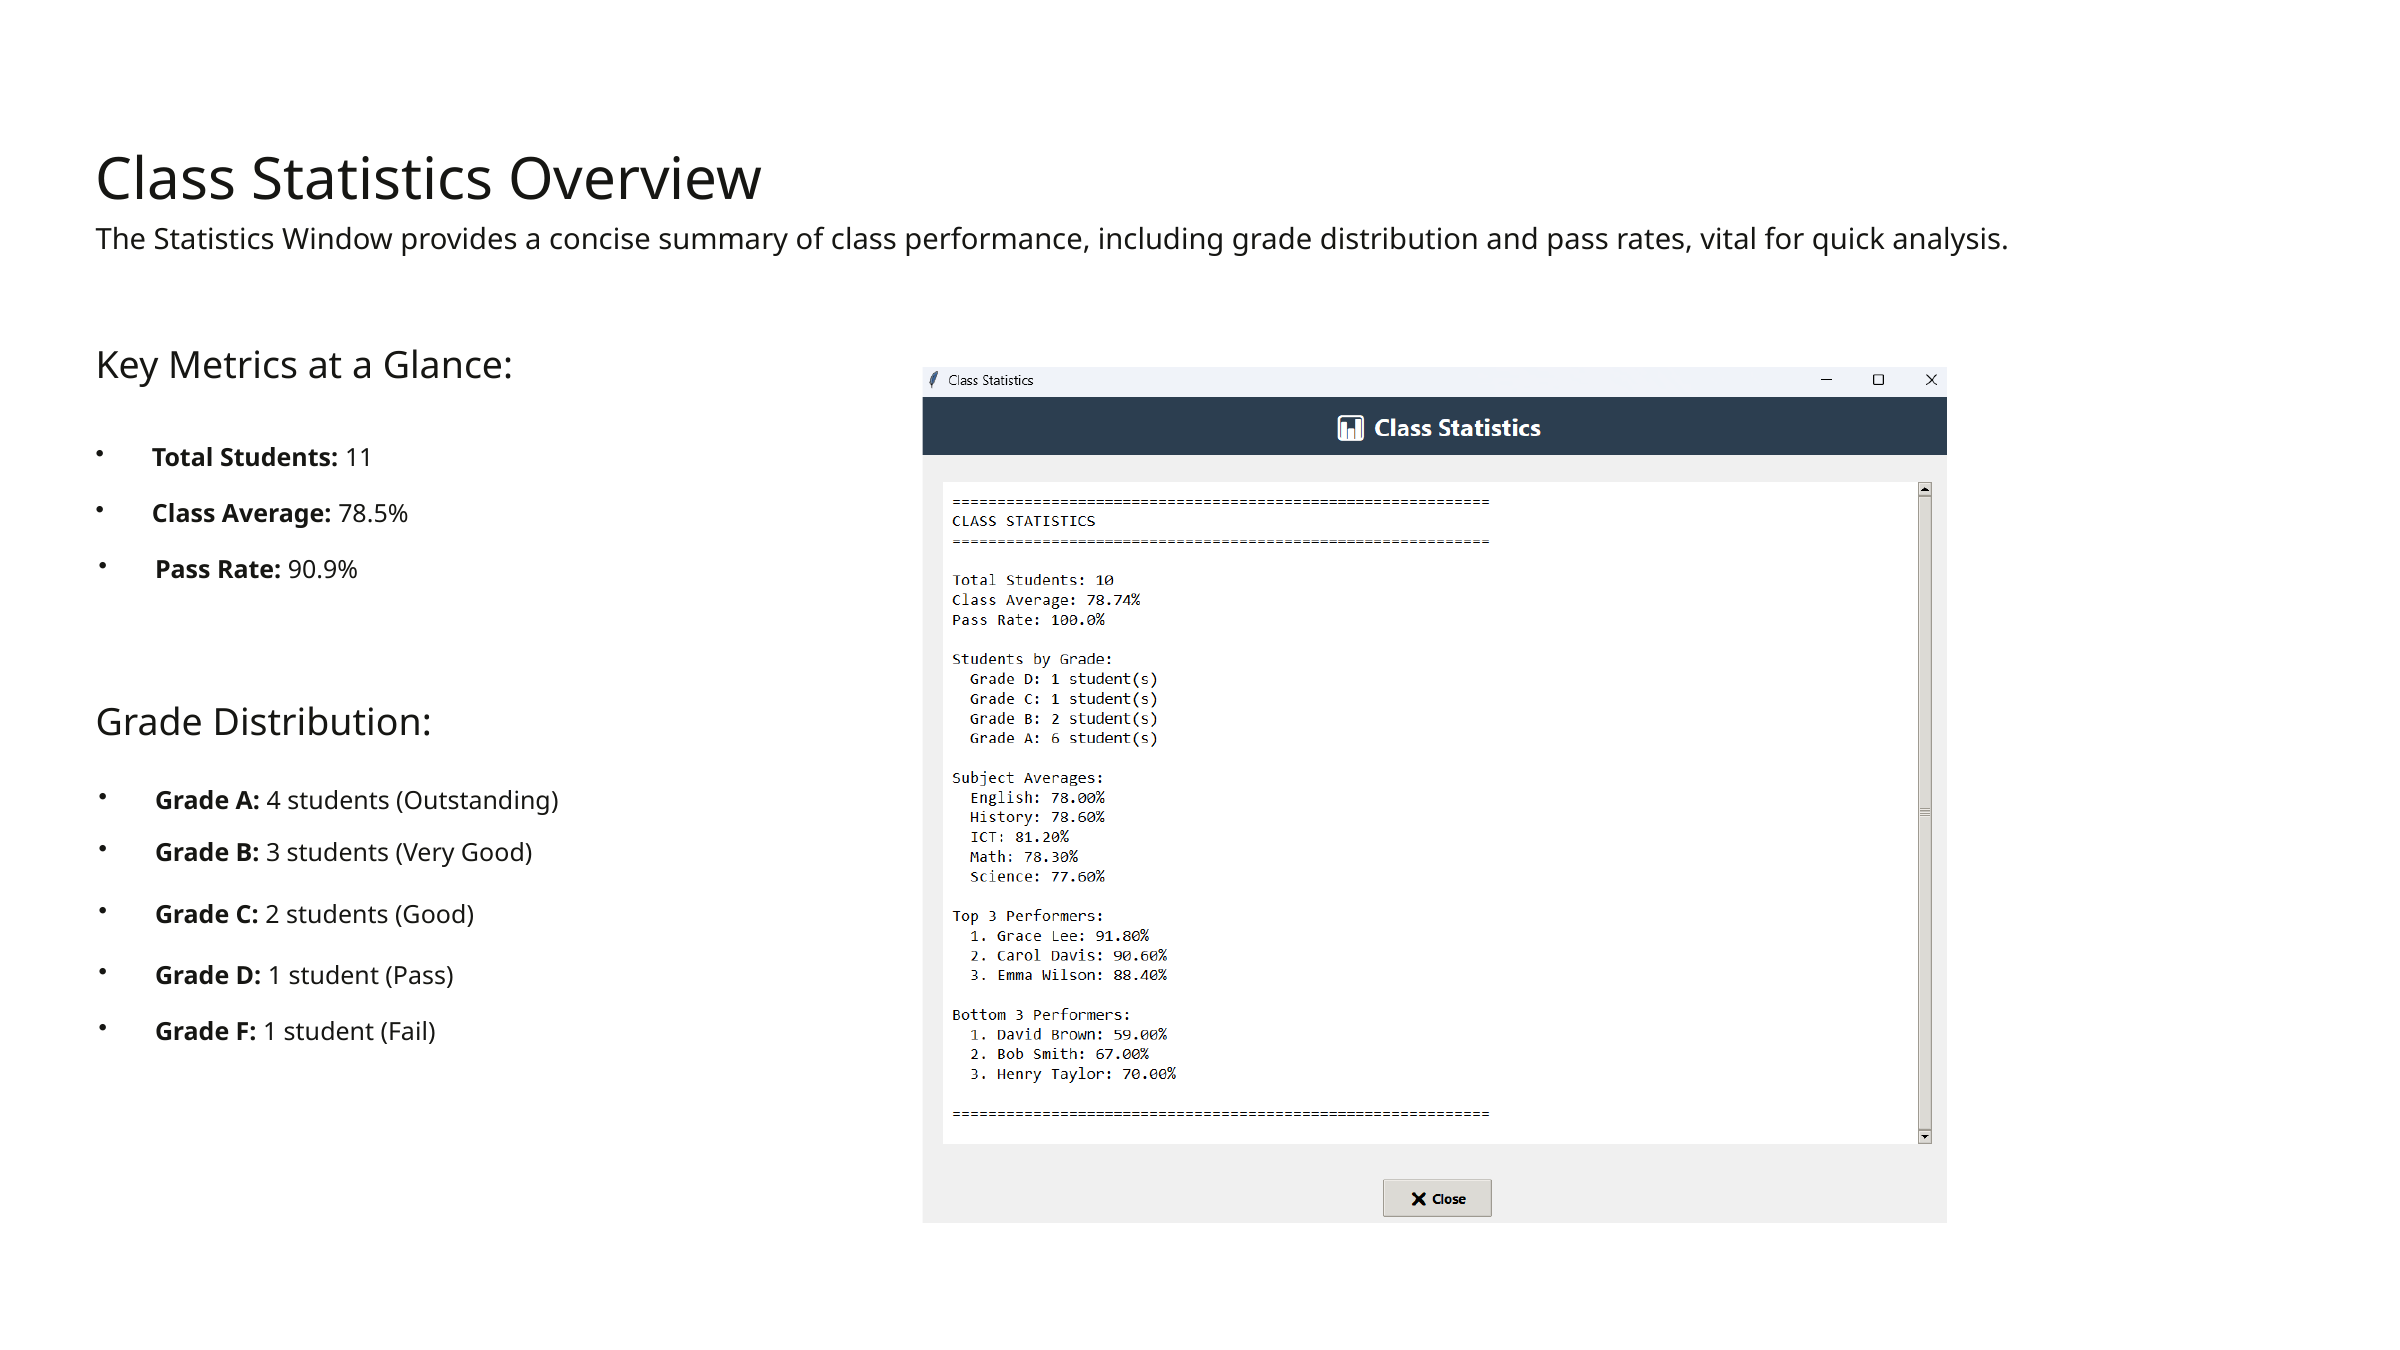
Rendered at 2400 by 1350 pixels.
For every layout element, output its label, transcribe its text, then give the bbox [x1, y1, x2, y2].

picture [922, 366, 1947, 1223]
text_box Pass Rate: 90.9% [98, 524, 922, 584]
text_box Grade A: 4 students (Outstanding) [98, 754, 922, 807]
text_box Grade Distribution: [95, 673, 654, 744]
text_box Class Average: 78.5% [95, 468, 922, 528]
text_box Grade D: 1 student (Pass) [98, 930, 922, 985]
text_box Grade B: 3 students (Very Good) [98, 807, 922, 867]
text_box The Statistics Window provides a concise summary of class performance, including grade distribution and pass rates, vital for quick analysis. [95, 195, 2236, 266]
text_box Class Statistics Overview [95, 95, 1200, 195]
text_box Key Metrics at a Glance: [95, 317, 727, 388]
text_box Grade C: 2 students (Good) [98, 868, 922, 929]
text_box Total Students: 11 [95, 412, 922, 468]
text_box Grade F: 1 student (Fail) [98, 985, 922, 1046]
